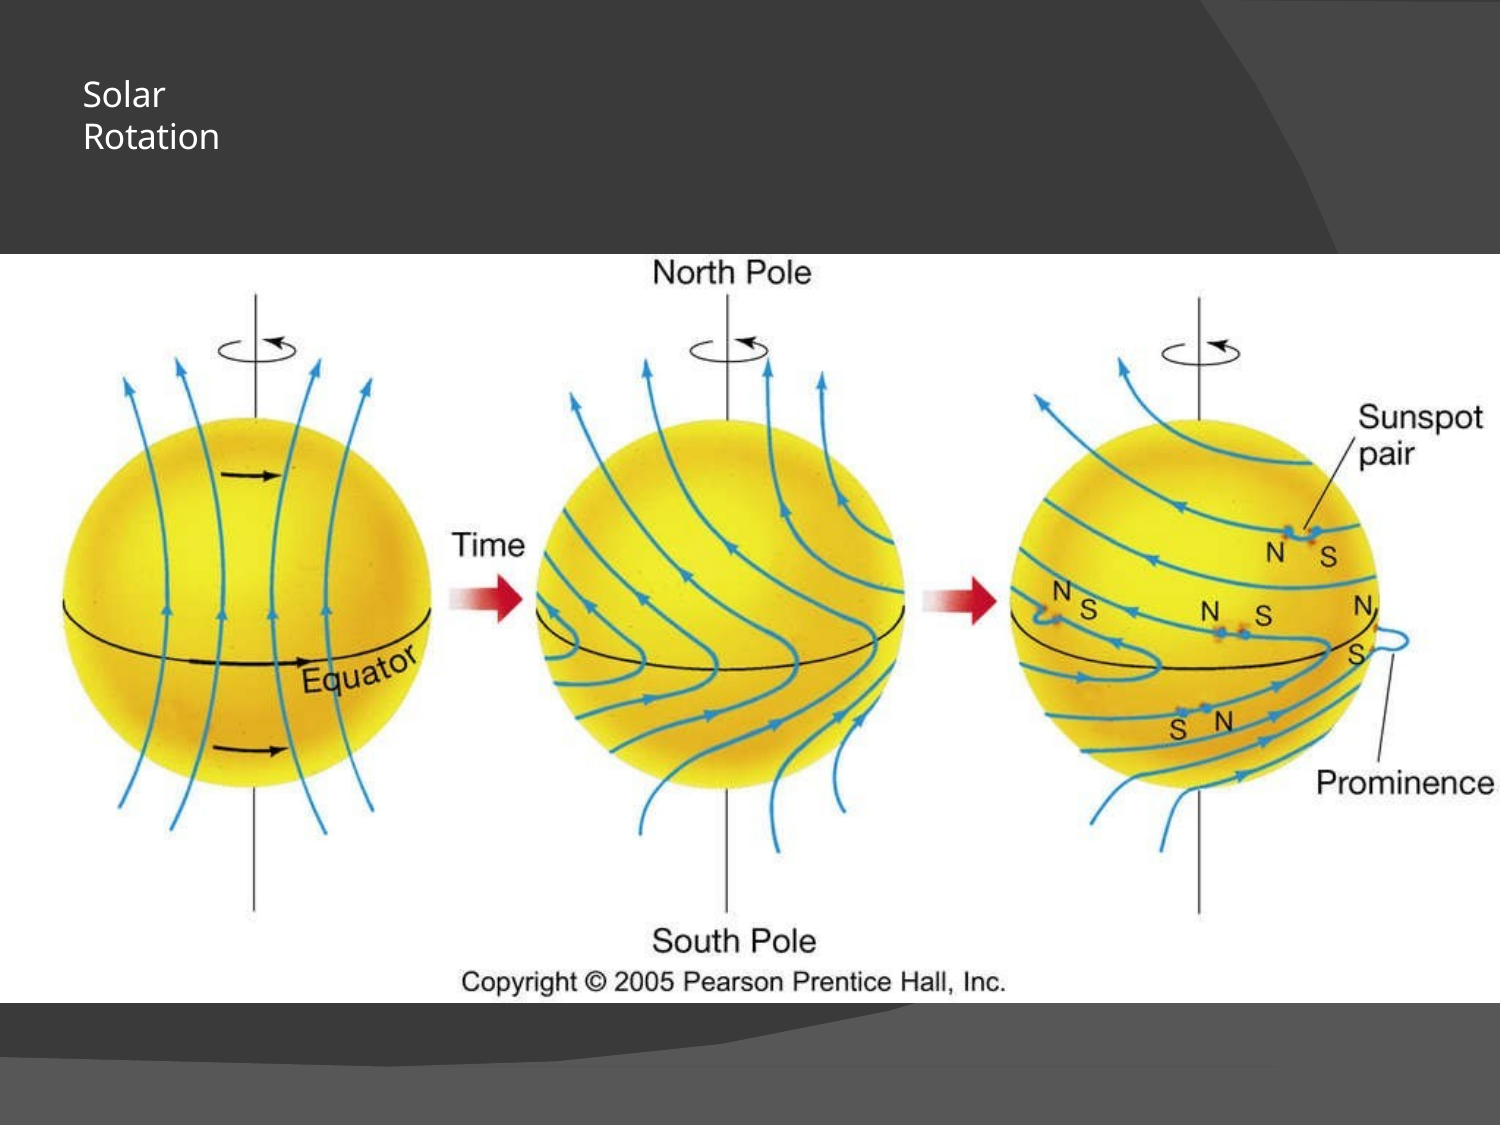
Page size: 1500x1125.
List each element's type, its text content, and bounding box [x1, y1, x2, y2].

picture [0, 253, 1500, 1004]
text_box Solar Rotation [80, 69, 298, 158]
